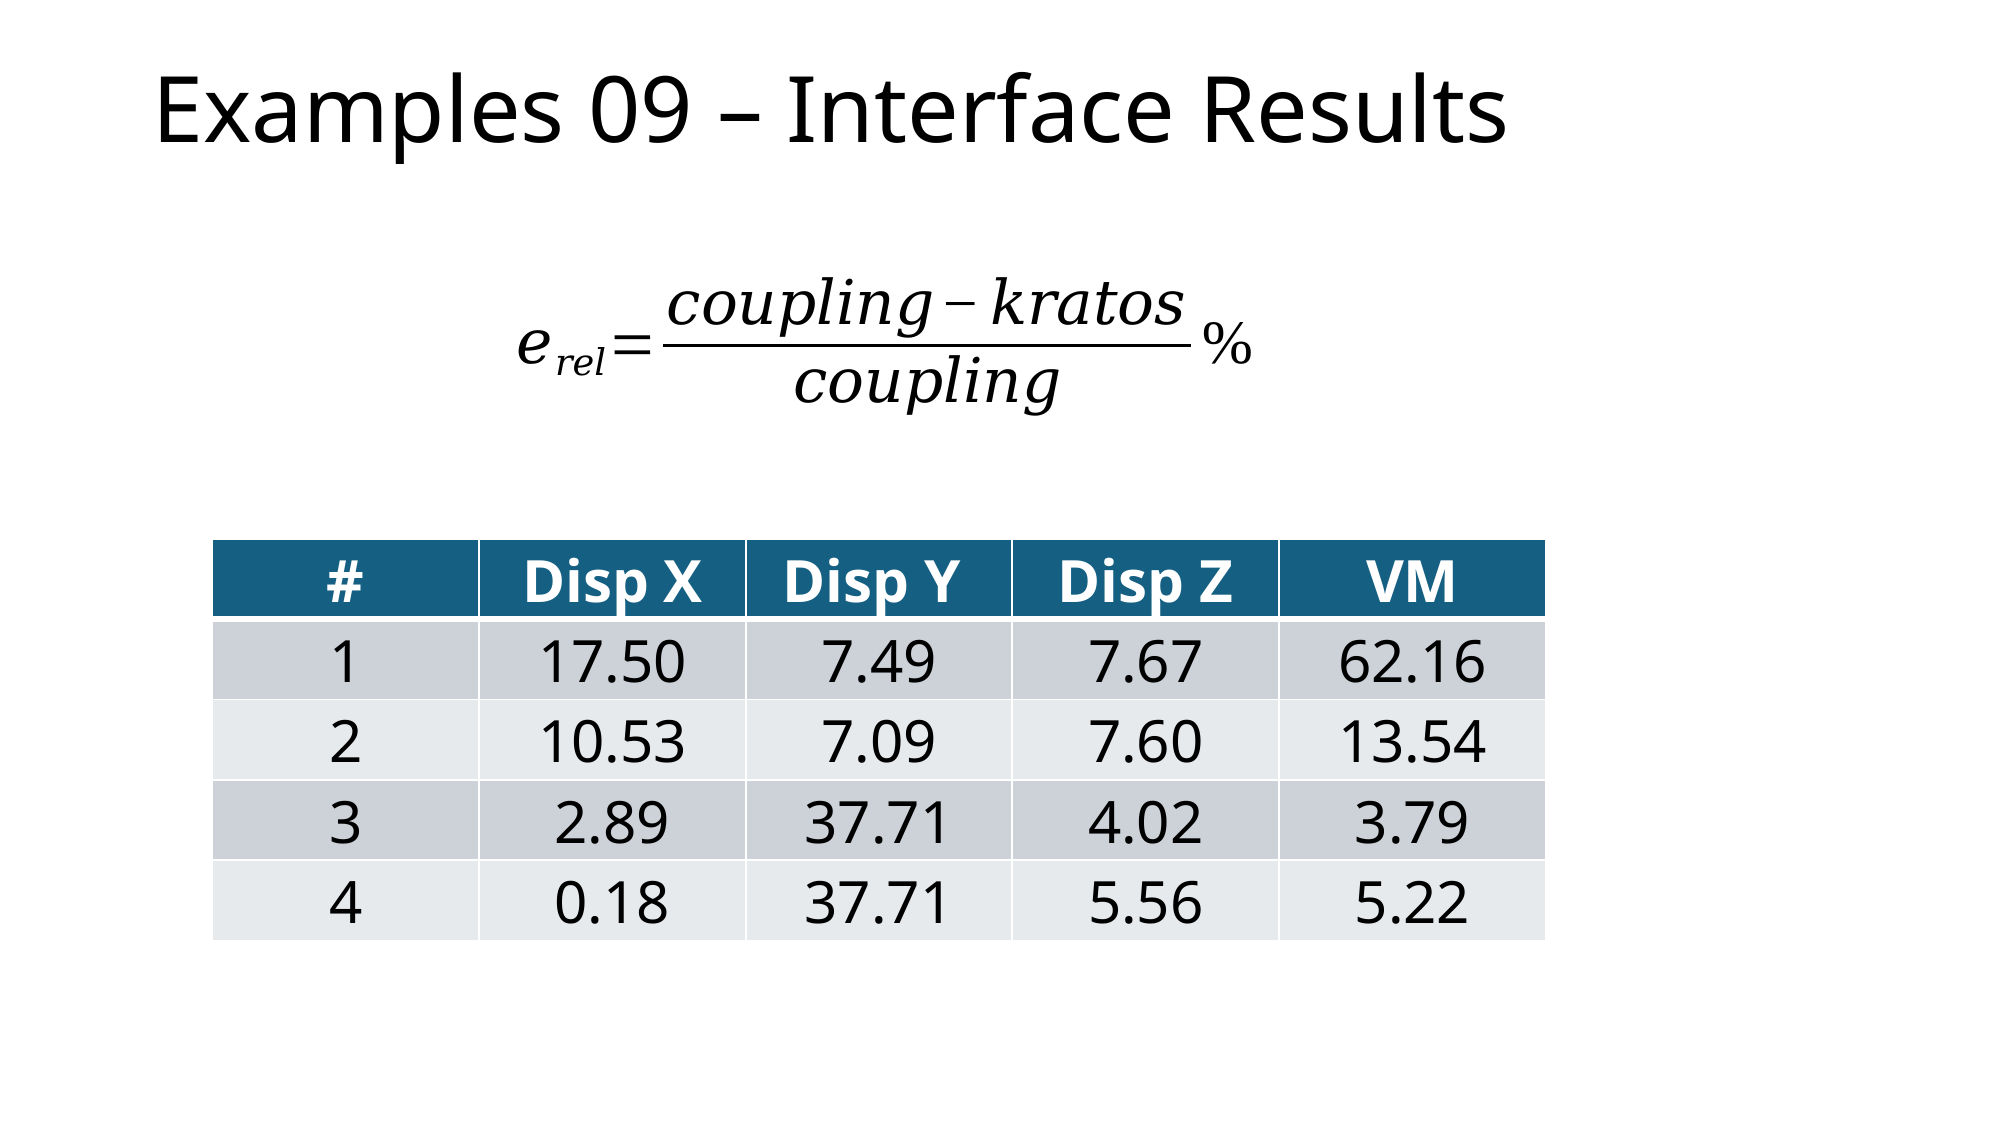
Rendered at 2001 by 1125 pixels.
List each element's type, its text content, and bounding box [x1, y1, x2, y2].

table_cell 5.22 [1280, 861, 1545, 940]
table_cell 3.79 [1280, 781, 1545, 859]
table_header # [213, 540, 478, 616]
table_cell 62.16 [1280, 622, 1545, 699]
table_cell 17.50 [480, 622, 745, 699]
table_cell 2 [213, 700, 478, 779]
table_header VM [1280, 540, 1545, 616]
table_header Disp Y [747, 540, 1011, 616]
table_cell 37.71 [747, 781, 1011, 859]
table_cell 5.56 [1013, 861, 1278, 940]
table_cell 7.60 [1013, 700, 1278, 779]
table_cell 7.67 [1013, 622, 1278, 699]
table_cell 0.18 [480, 861, 745, 940]
table_cell 10.53 [480, 700, 745, 779]
table_header Disp Z [1013, 540, 1278, 616]
table_cell 2.89 [480, 781, 745, 859]
table_cell 7.09 [747, 700, 1011, 779]
text_box Examples 09 – Interface Results [137, 0, 1863, 218]
table_cell 37.71 [747, 861, 1011, 940]
table_cell 3 [213, 781, 478, 859]
table_cell 4.02 [1013, 781, 1278, 859]
table_cell 7.49 [747, 622, 1011, 699]
table_header Disp X [480, 540, 745, 616]
table_cell 1 [213, 622, 478, 699]
table_cell 4 [213, 861, 478, 940]
table_cell 13.54 [1280, 700, 1545, 779]
